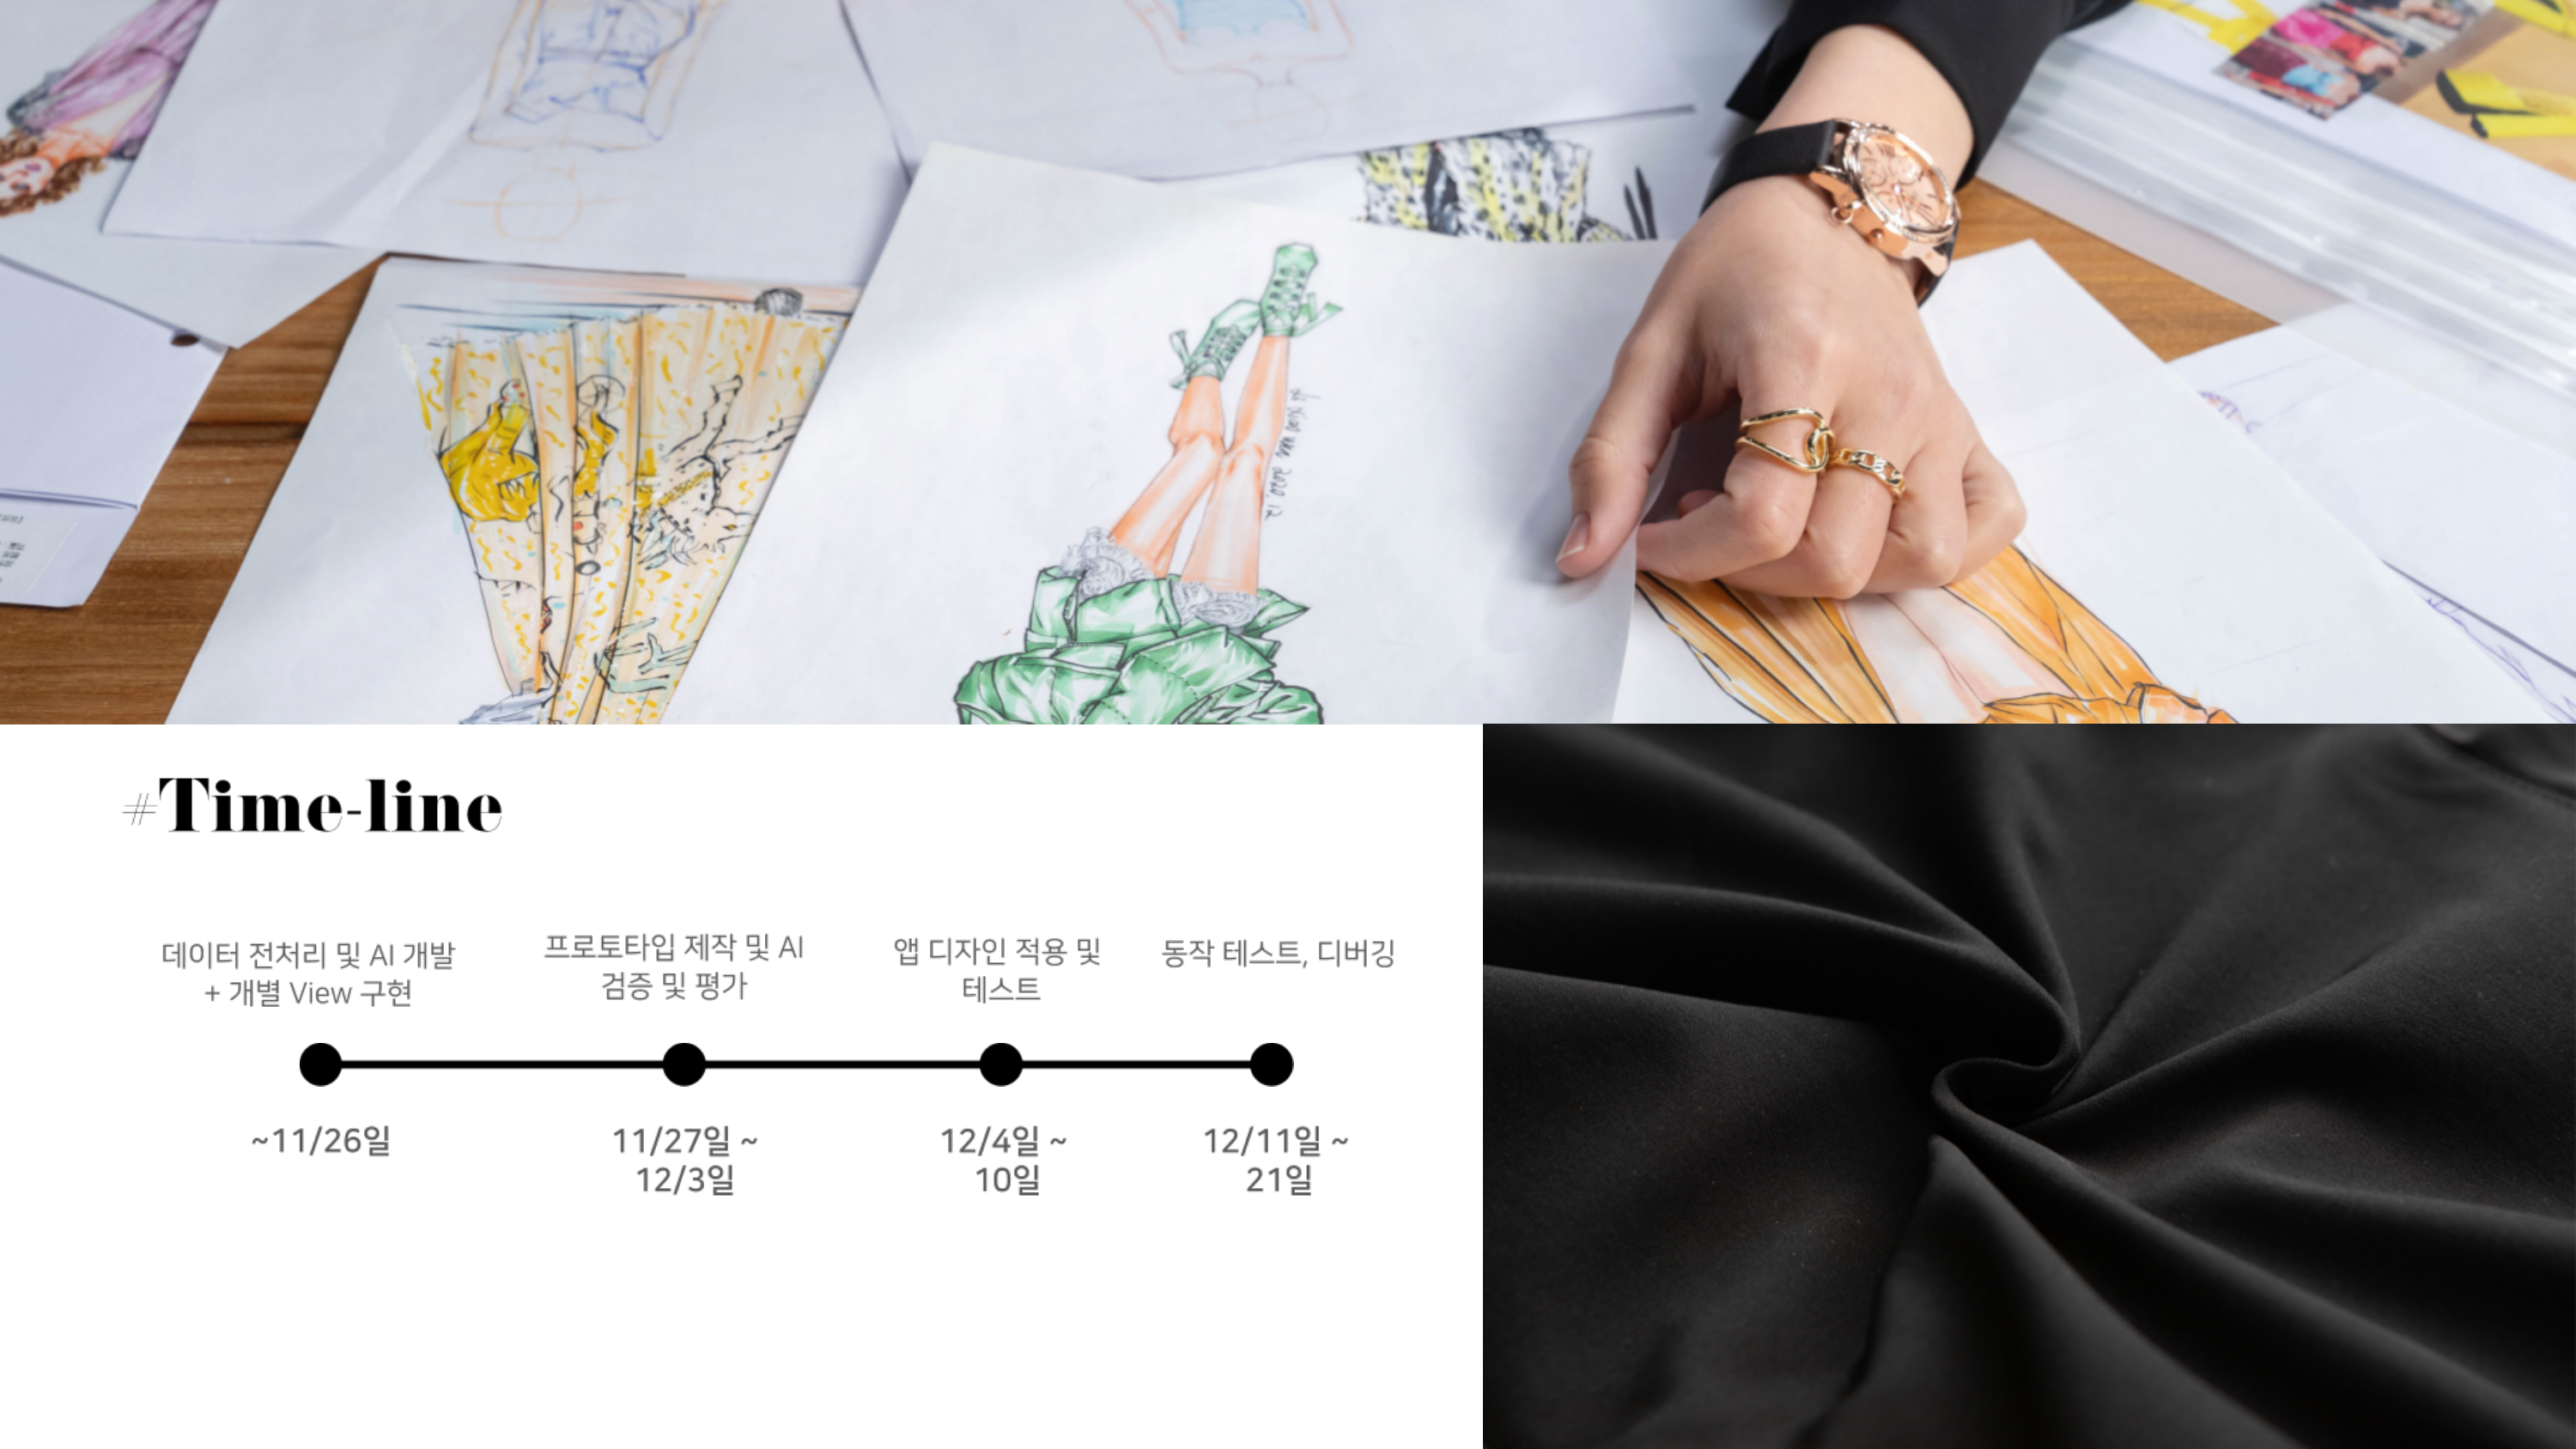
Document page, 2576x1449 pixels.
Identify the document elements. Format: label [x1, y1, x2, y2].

picture [864, 928, 1115, 1017]
text_box [980, 1043, 1024, 1087]
picture [112, 748, 534, 884]
text_box [346, 1049, 659, 1081]
text_box [1483, 724, 2576, 1449]
text_box [0, 0, 2576, 724]
picture [1174, 1114, 1364, 1210]
text_box [1250, 1043, 1294, 1087]
picture [39, 932, 471, 1025]
picture [902, 1114, 1082, 1210]
picture [580, 1114, 774, 1210]
text_box [1027, 1049, 1246, 1081]
picture [1142, 930, 1408, 984]
text_box [299, 1043, 343, 1087]
text_box [663, 1043, 707, 1087]
picture [538, 924, 819, 1015]
text_box [710, 1049, 975, 1081]
picture [221, 1114, 404, 1173]
